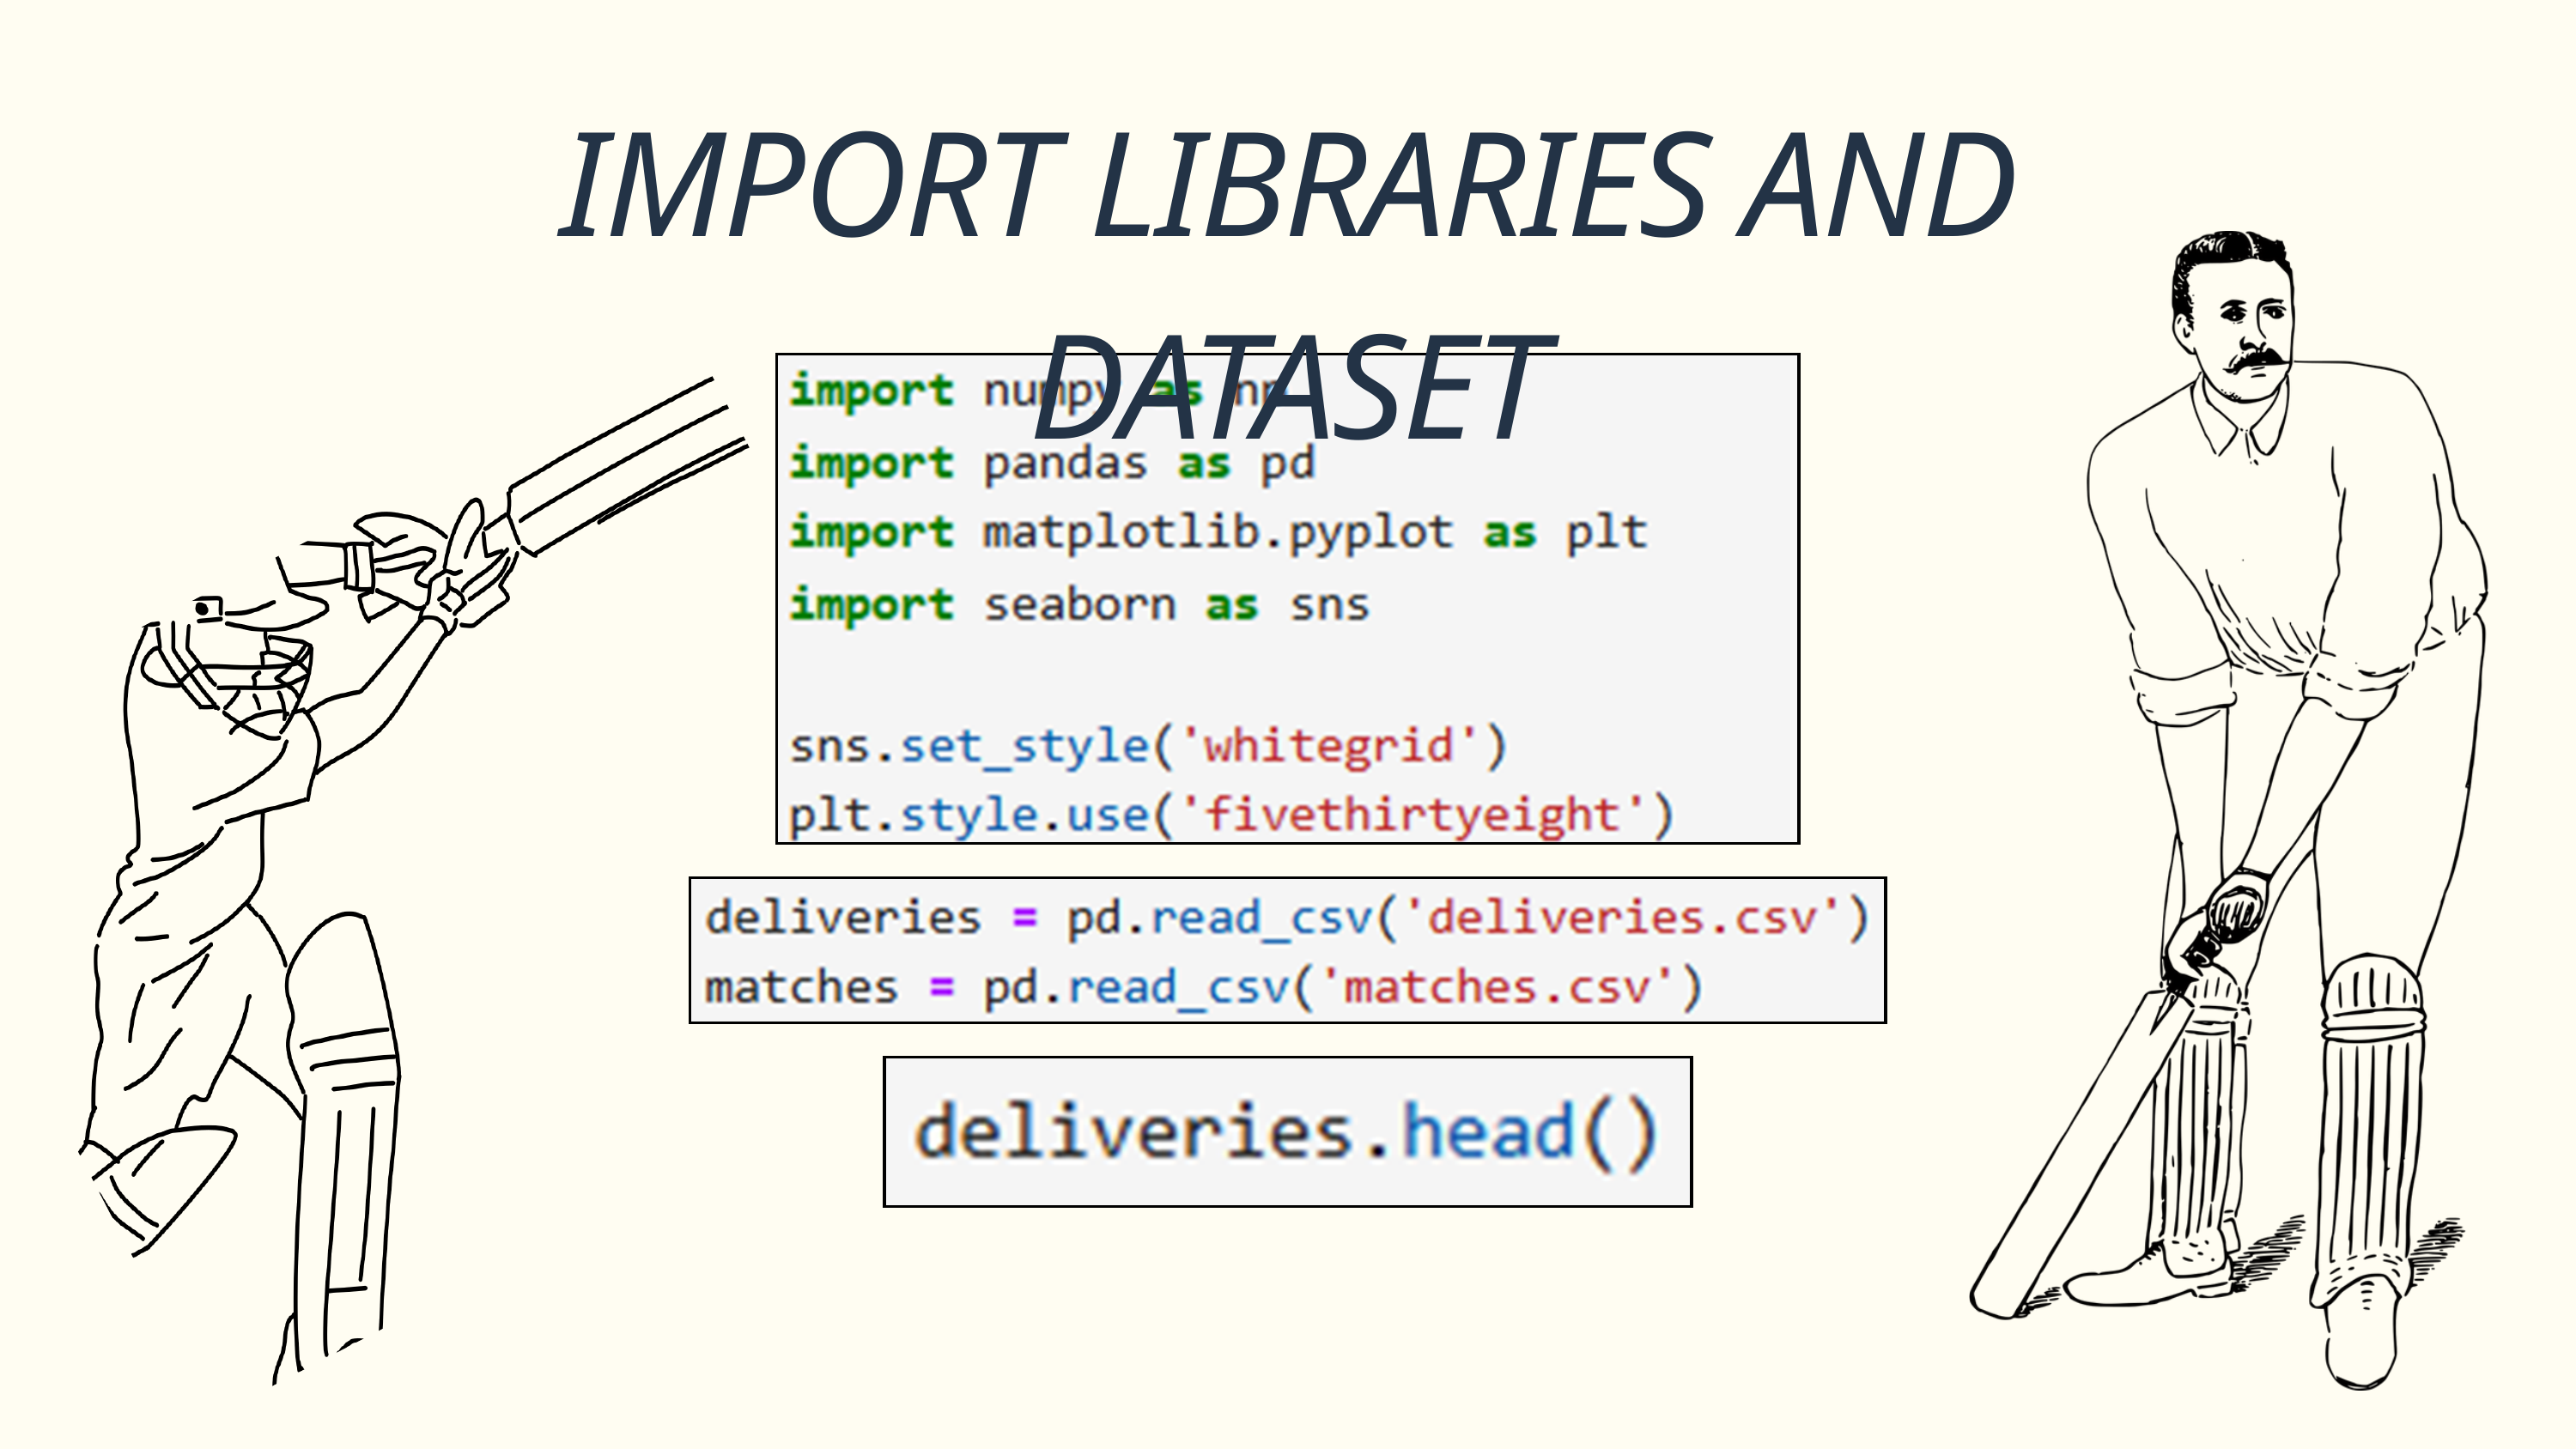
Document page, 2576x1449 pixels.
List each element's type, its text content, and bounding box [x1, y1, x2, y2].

text_box [1969, 231, 2488, 1391]
text_box IMPORT LIBRARIES AND DATASET [454, 63, 2122, 469]
text_box [776, 469, 1800, 844]
text_box [884, 1057, 1692, 1207]
text_box [690, 877, 1886, 1023]
text_box [0, 464, 973, 1416]
